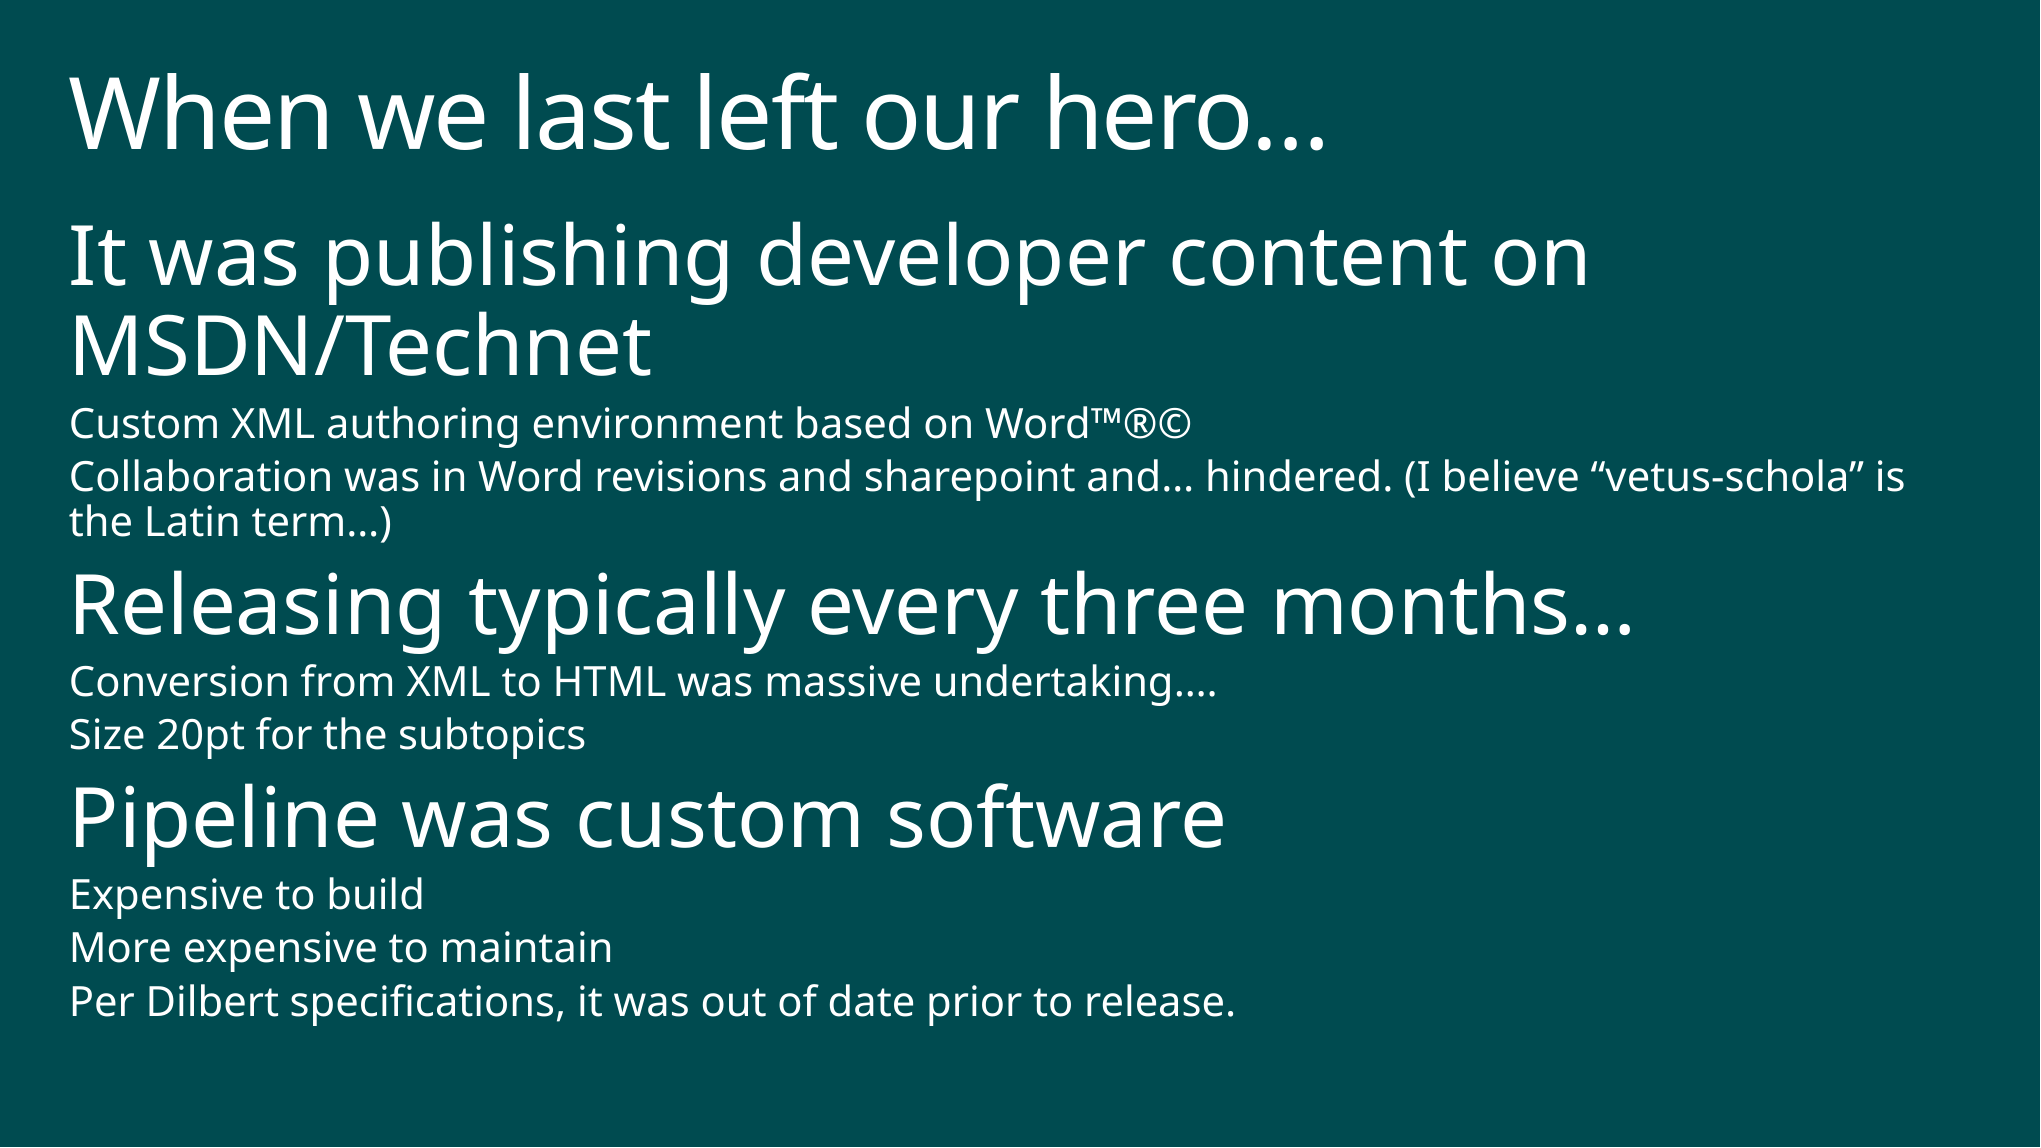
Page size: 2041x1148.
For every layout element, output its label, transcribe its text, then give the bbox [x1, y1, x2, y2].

title When we last left our hero… [45, 48, 1996, 198]
list It was publishing developer content on MSDN/Technet Custom XML authoring environment based on Word™®© Collaboration was in Word revisions and sharepoint and… hindered. (I believe “vetus-schola” is the Latin term…) Releasing typically every three months… Conversion from XML to HTML was massive undertaking…. Size 20pt for the subtopics Pipeline was custom software Expensive to build More expensive to maintain Per Dilbert specifications, it was out of date prior to release. [45, 198, 1996, 932]
